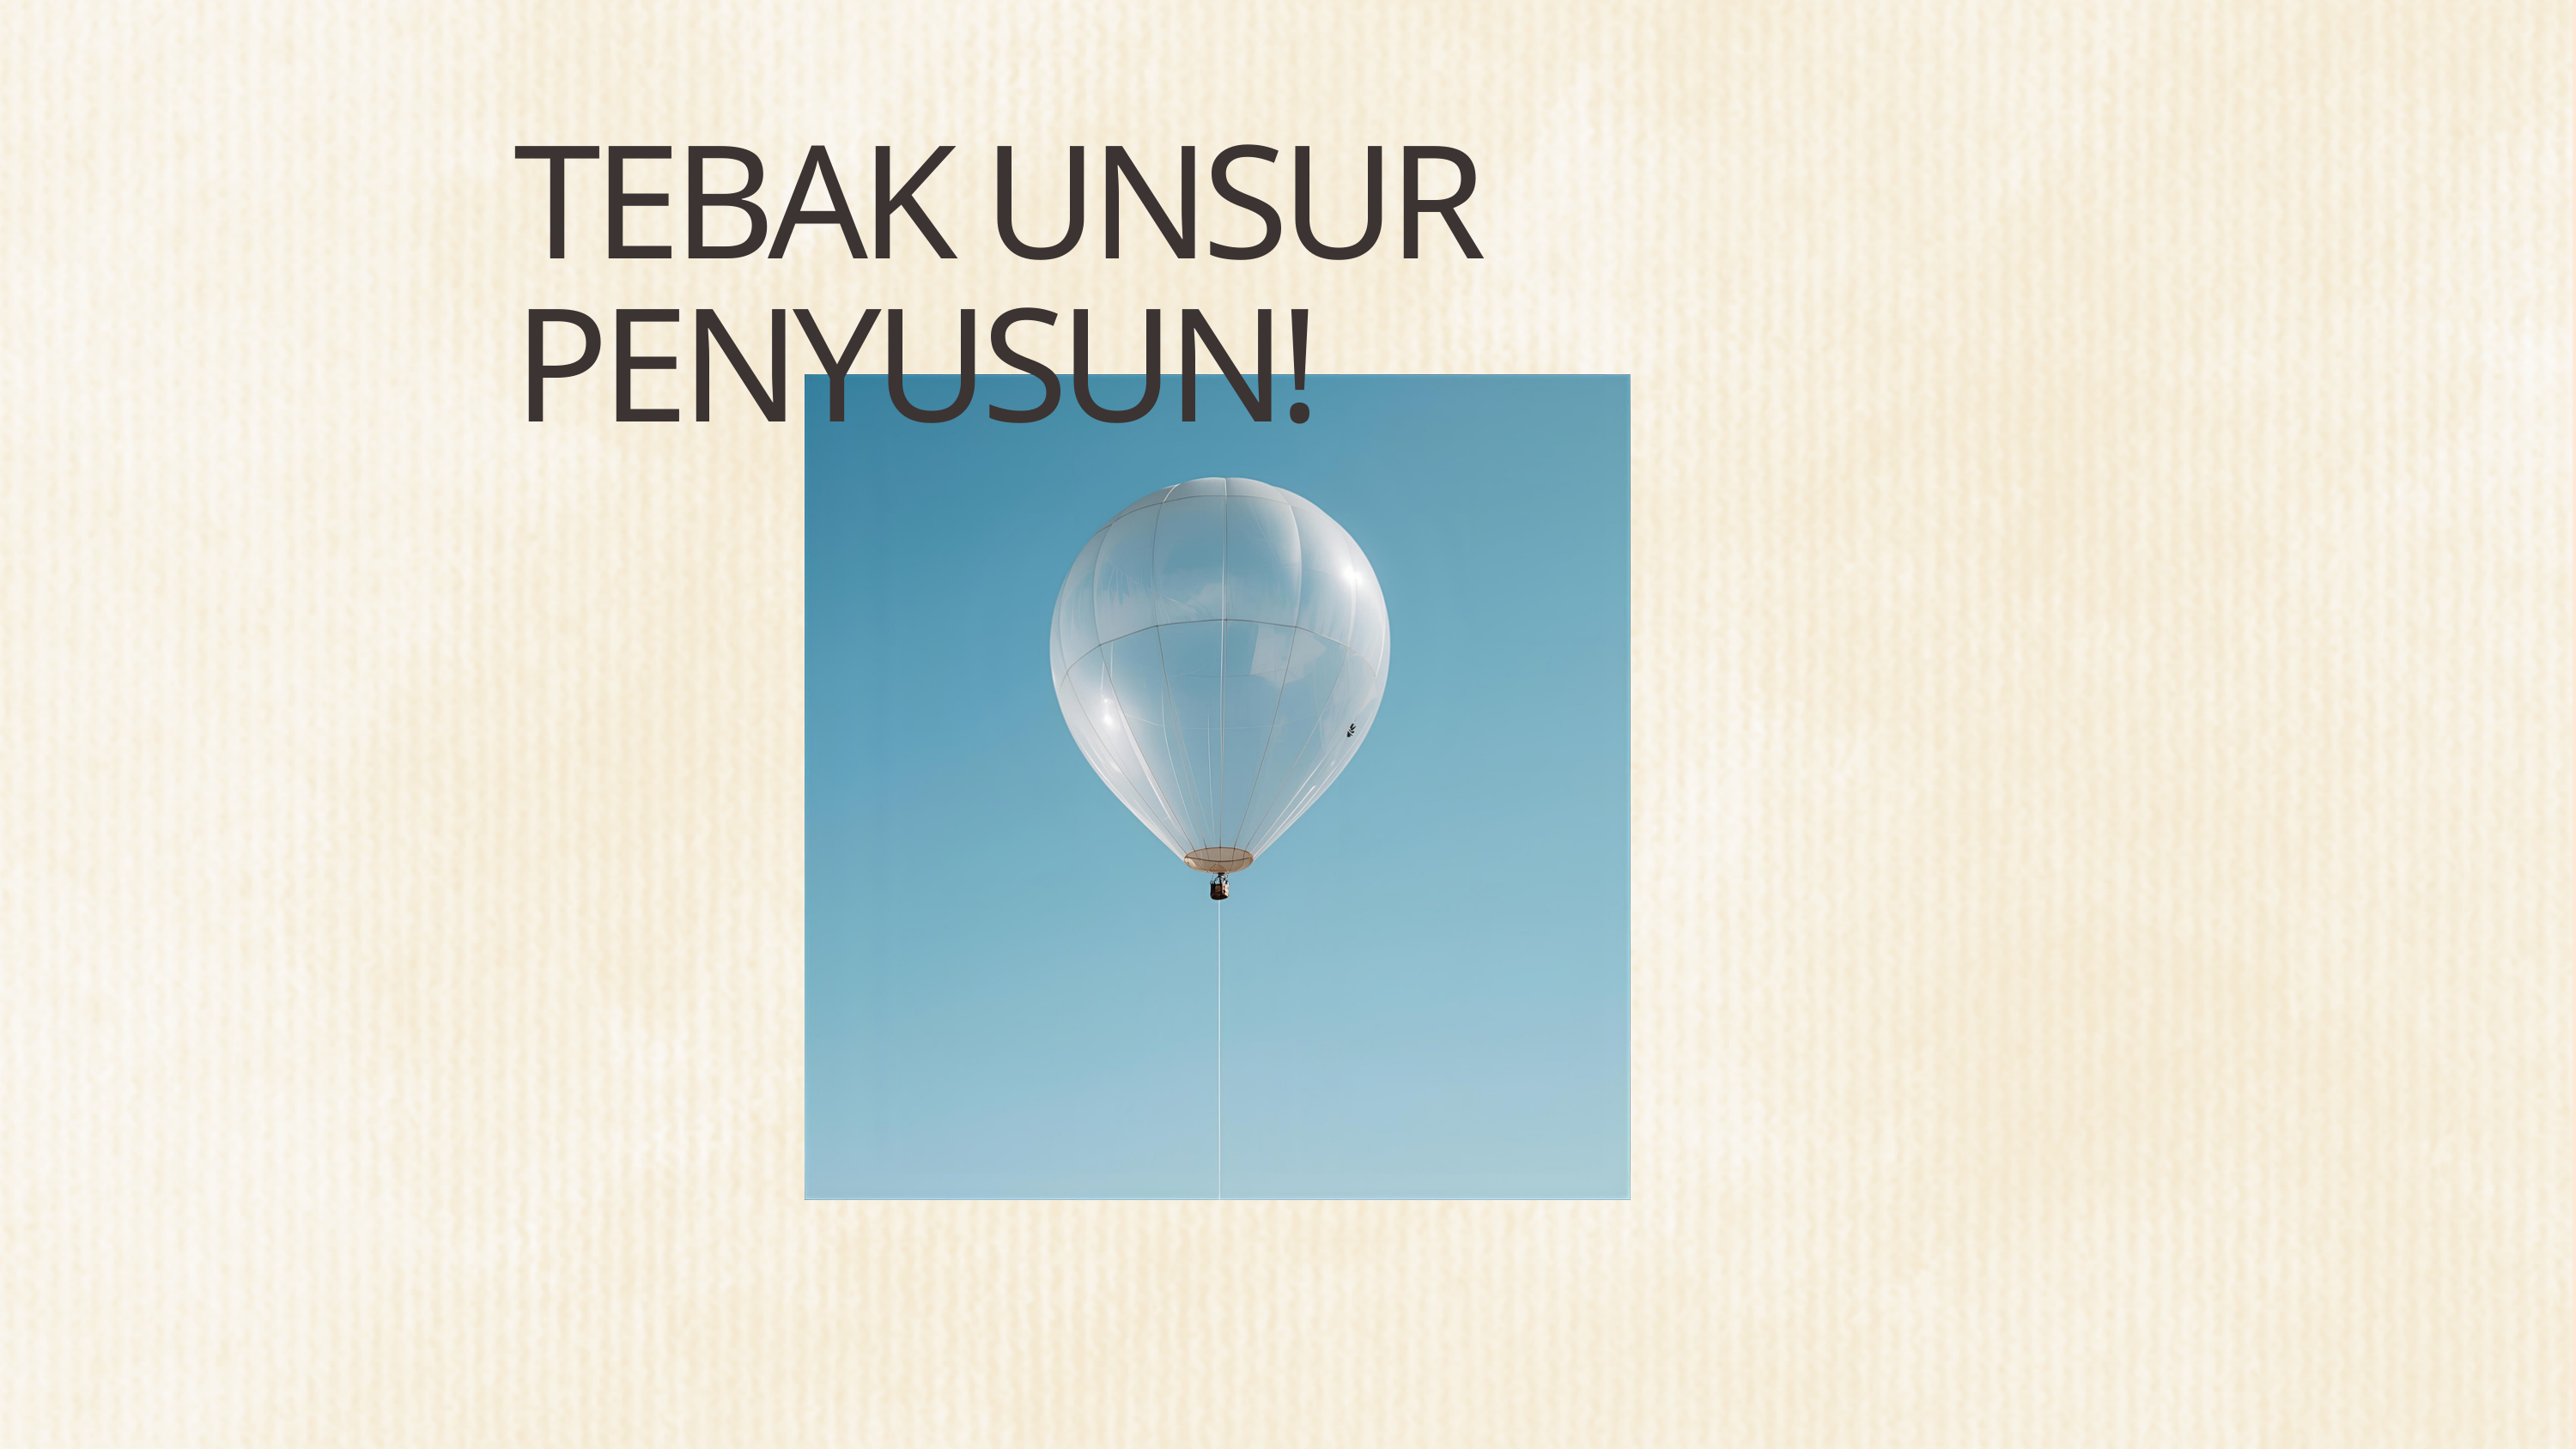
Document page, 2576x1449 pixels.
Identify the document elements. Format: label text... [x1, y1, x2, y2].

text_box [0, 0, 2576, 1449]
text_box [804, 454, 1631, 1201]
text_box TEBAK UNSUR PENYUSUN! [513, 126, 2063, 454]
